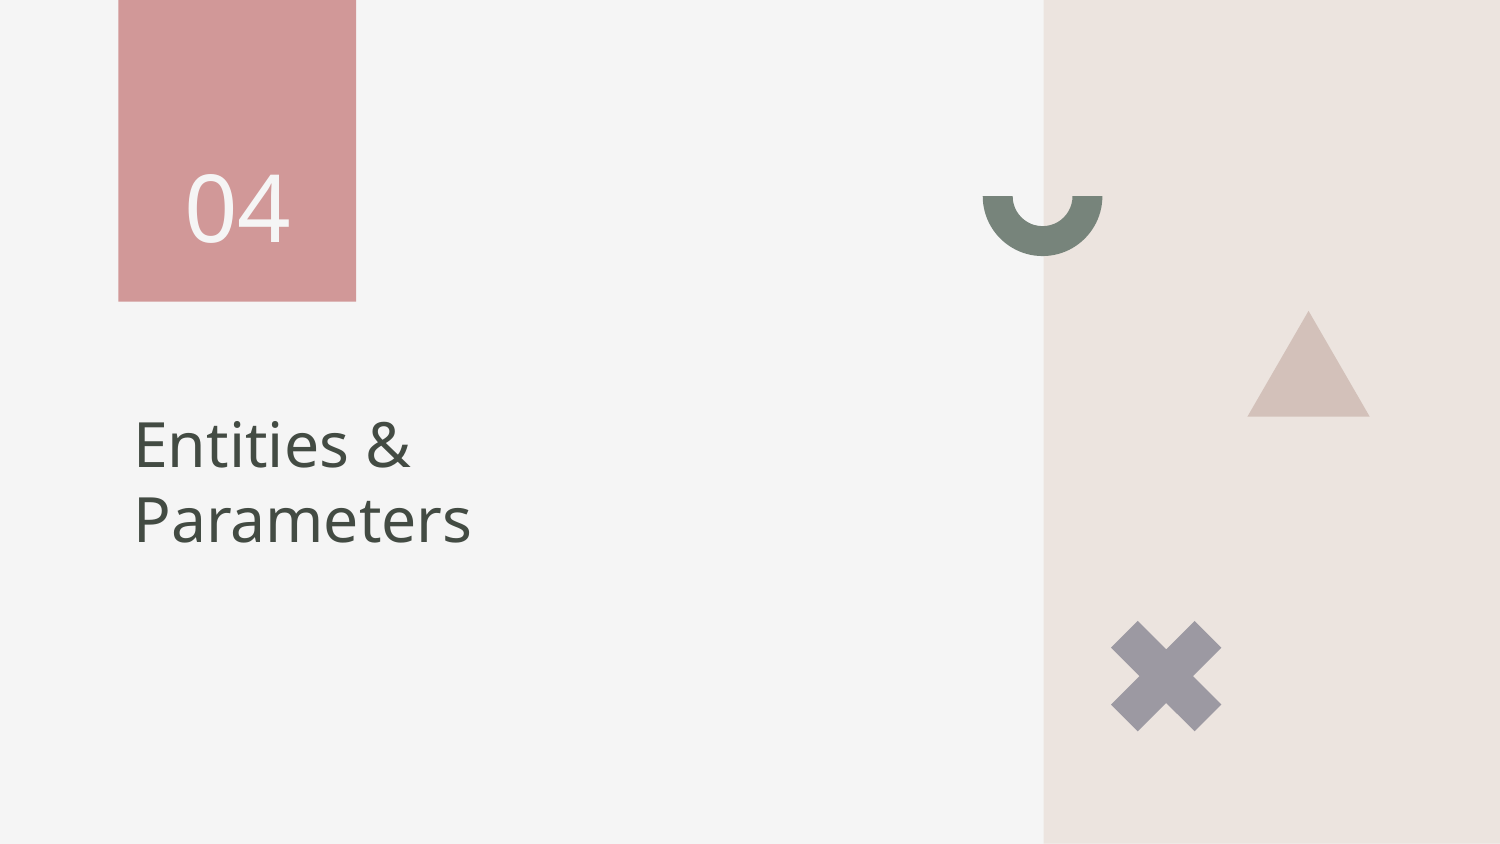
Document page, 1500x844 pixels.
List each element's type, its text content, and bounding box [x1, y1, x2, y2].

title Entities & Parameters [118, 389, 601, 628]
text_box [1111, 620, 1222, 732]
text_box [982, 196, 1103, 257]
title 04 [163, 136, 313, 275]
text_box [1247, 310, 1370, 417]
text_box [118, 0, 357, 302]
